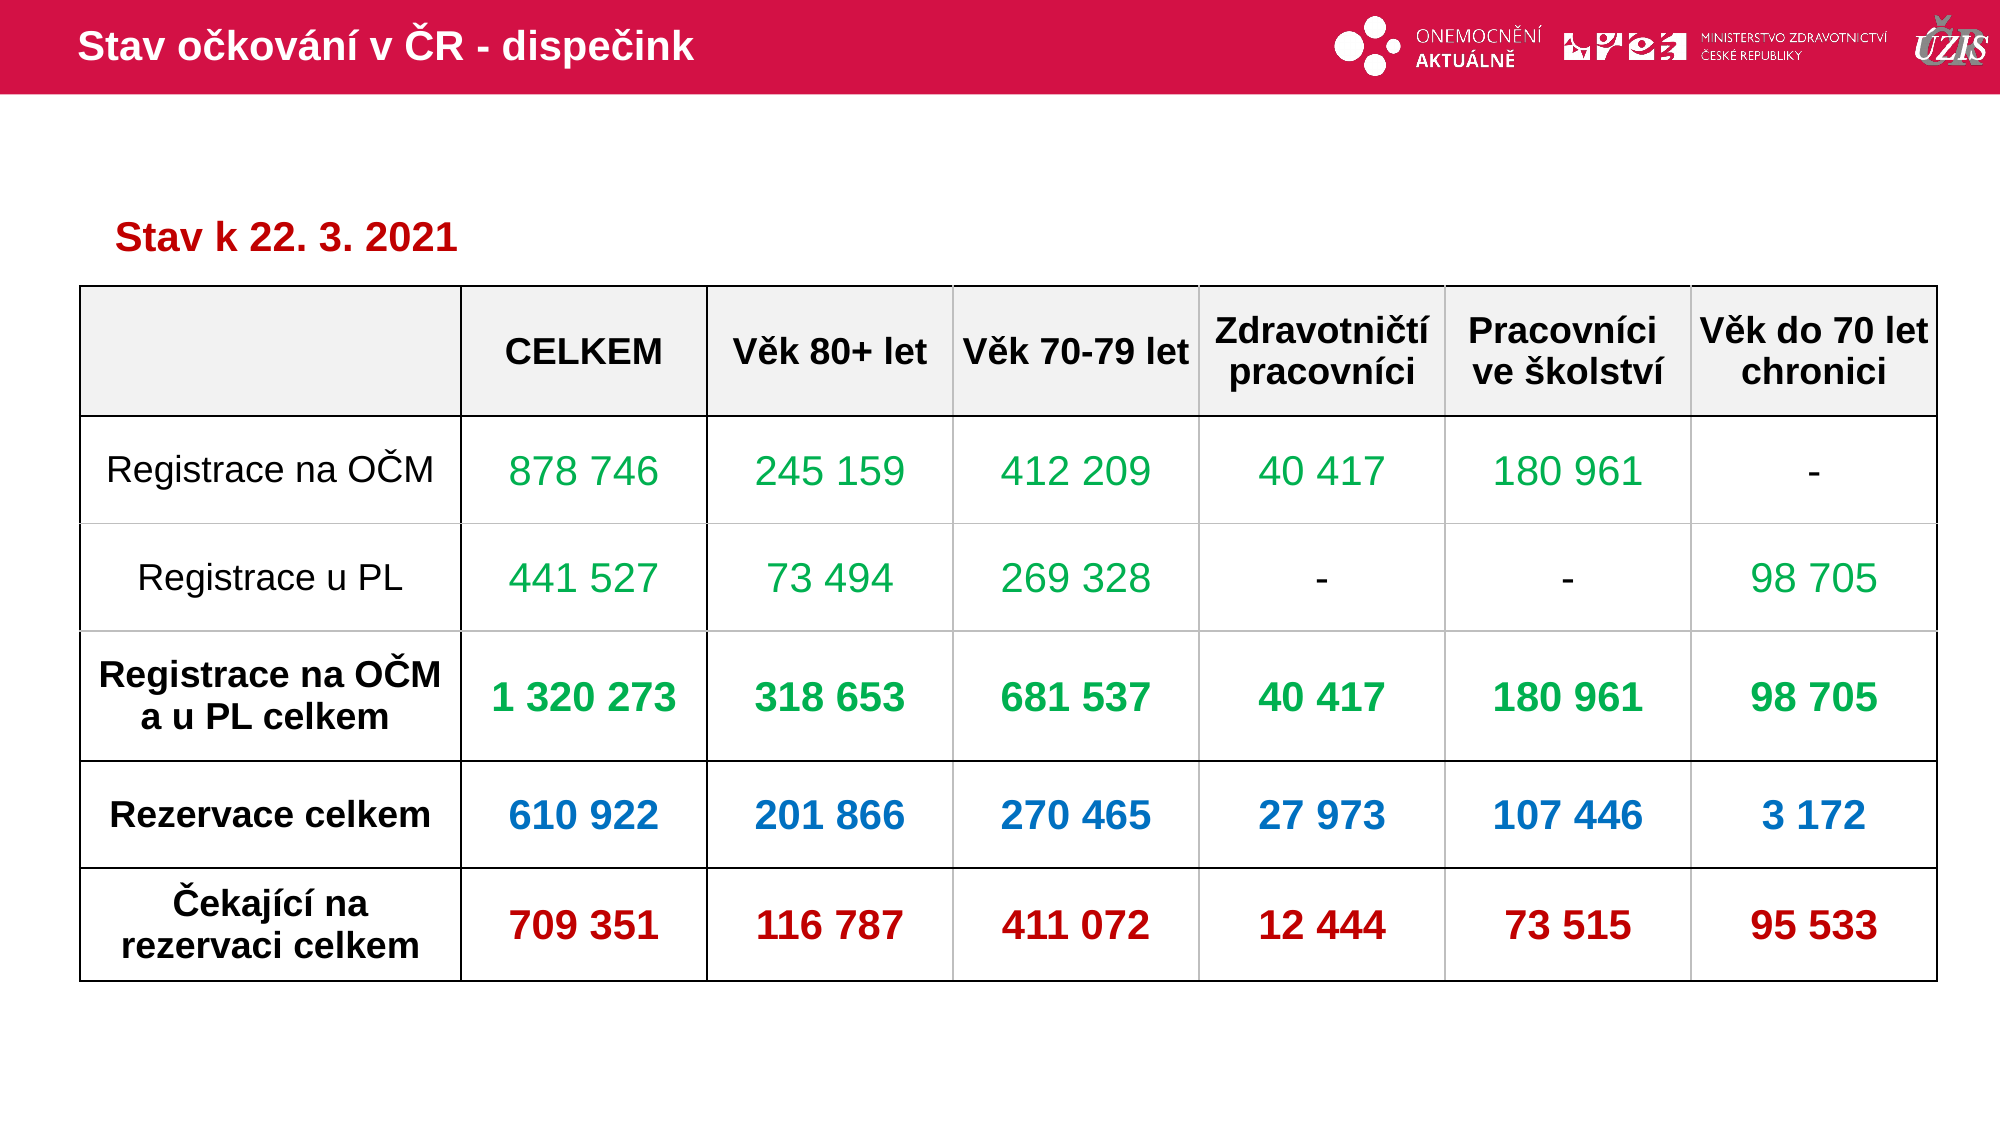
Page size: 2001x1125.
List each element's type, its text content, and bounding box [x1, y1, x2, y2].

table_cell Registrace na OČM a u PL celkem [81, 632, 460, 760]
table_cell 441 527 [462, 524, 706, 630]
table_cell Registrace u PL [81, 524, 460, 630]
table_cell Čekající na rezervaci celkem [81, 869, 460, 980]
table_cell 95 533 [1692, 869, 1936, 980]
table_cell 270 465 [954, 762, 1198, 867]
table_cell 269 328 [954, 524, 1198, 630]
table_cell 116 787 [708, 869, 952, 980]
table_cell 73 494 [708, 524, 952, 630]
table_cell 201 866 [708, 762, 952, 867]
table_cell 40 417 [1200, 632, 1444, 760]
table_header [81, 287, 460, 415]
table_cell 878 746 [462, 417, 706, 523]
table_cell Rezervace celkem [81, 762, 460, 867]
picture [1563, 31, 1888, 60]
table_cell 98 705 [1692, 632, 1936, 760]
table_header CELKEM [462, 287, 706, 415]
table_cell 12 444 [1200, 869, 1444, 980]
table_header Věk 70-79 let [954, 287, 1198, 415]
table_cell 27 973 [1200, 762, 1444, 867]
table_cell 73 515 [1446, 869, 1690, 980]
table_header Věk do 70 let chronici [1692, 287, 1936, 415]
table_cell - [1200, 524, 1444, 630]
picture [1915, 15, 1989, 66]
table_cell - [1446, 524, 1690, 630]
table_cell 709 351 [462, 869, 706, 980]
table_cell 180 961 [1446, 632, 1690, 760]
title Stav očkování v ČR - dispečink [62, 0, 1067, 95]
text_box Stav k 22. 3. 2021 [100, 202, 474, 268]
picture [1334, 16, 1542, 76]
table_header Zdravotničtí pracovníci [1200, 287, 1444, 415]
table_cell 107 446 [1446, 762, 1690, 867]
table_cell 245 159 [708, 417, 952, 523]
table_cell 40 417 [1200, 417, 1444, 523]
table_cell 610 922 [462, 762, 706, 867]
table_cell 1 320 273 [462, 632, 706, 760]
table_header Pracovníci ve školství [1446, 287, 1690, 415]
table_cell 98 705 [1692, 524, 1936, 630]
table_cell Registrace na OČM [81, 417, 460, 523]
table_cell 318 653 [708, 632, 952, 760]
table_cell 412 209 [954, 417, 1198, 523]
table_cell 180 961 [1446, 417, 1690, 523]
table_cell - [1692, 417, 1936, 523]
table_cell 681 537 [954, 632, 1198, 760]
table_header Věk 80+ let [708, 287, 952, 415]
table_cell 3 172 [1692, 762, 1936, 867]
table_cell 411 072 [954, 869, 1198, 980]
